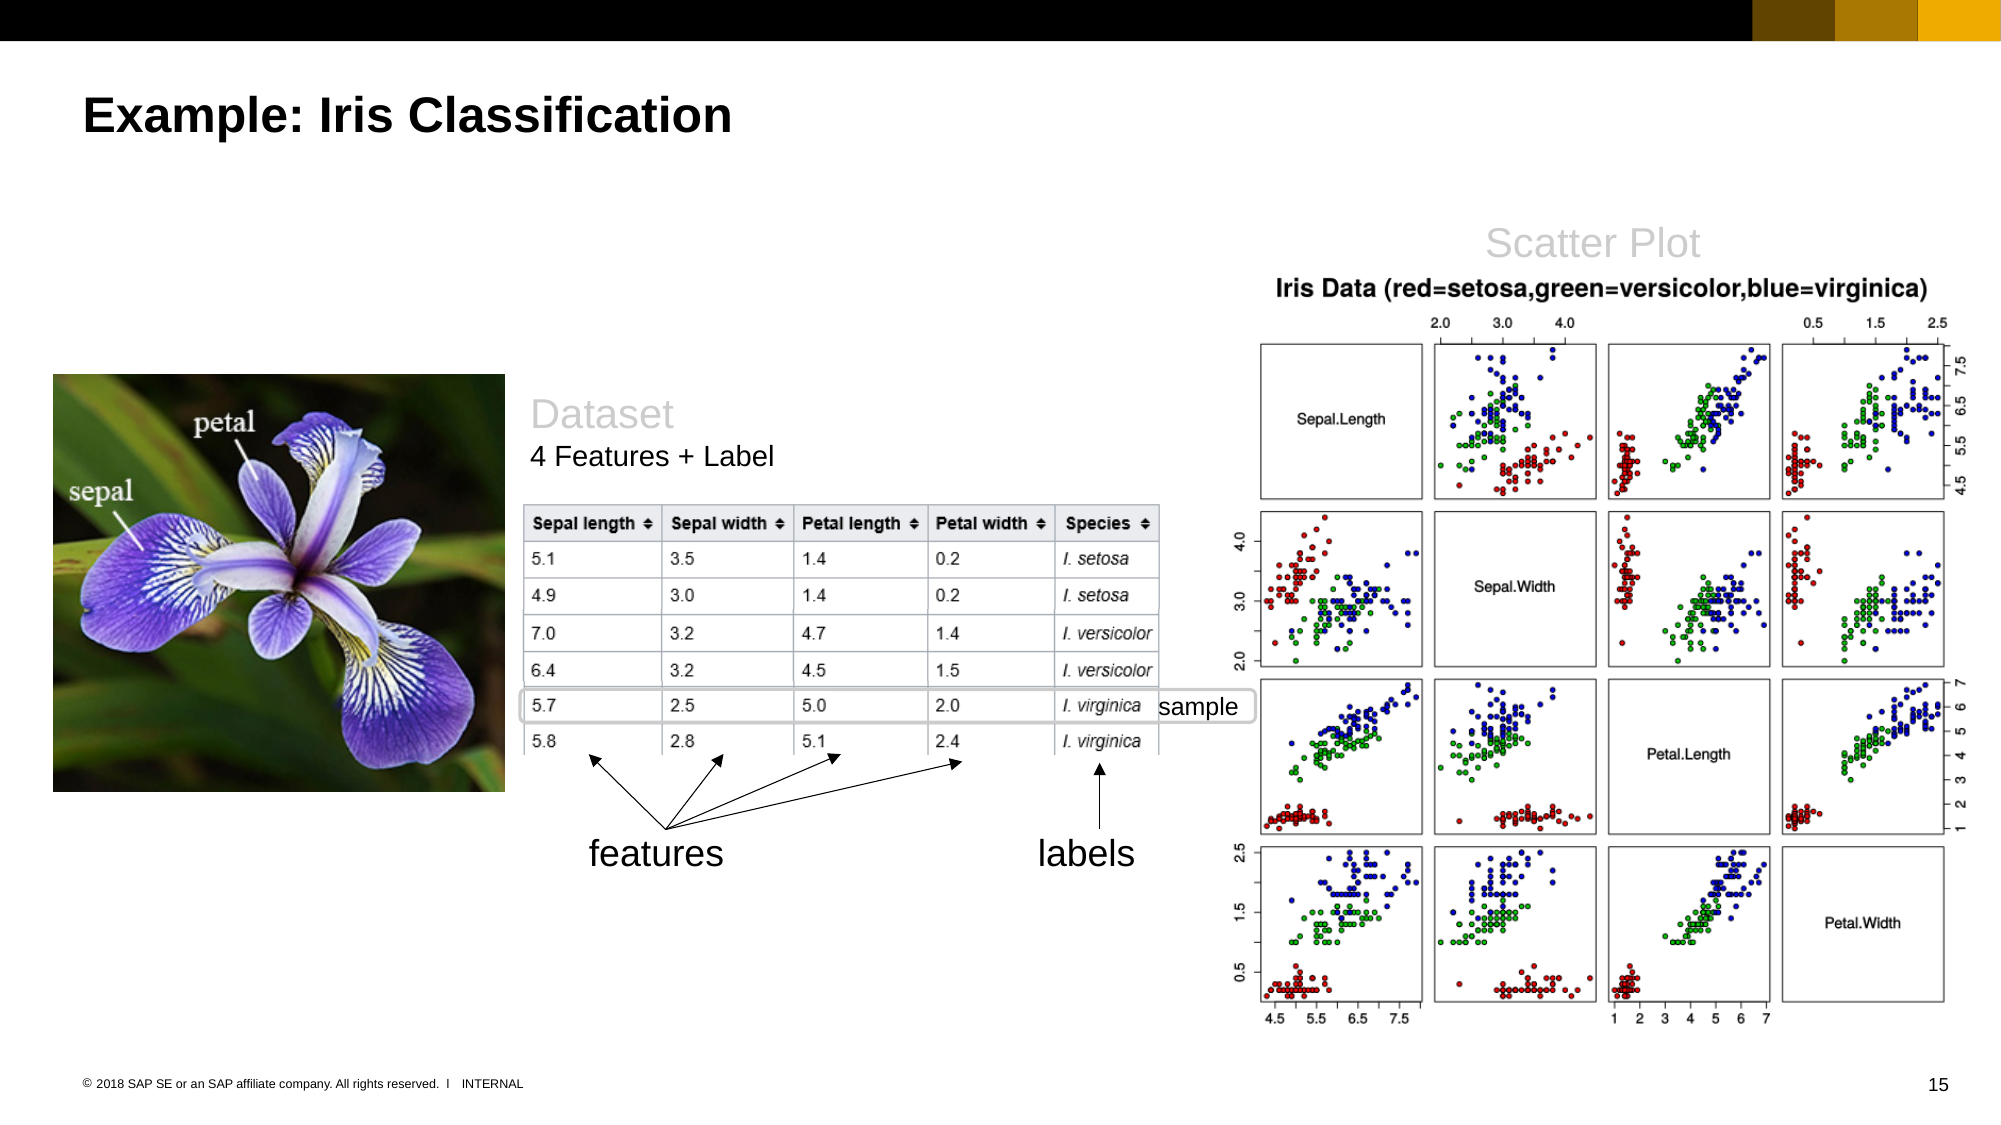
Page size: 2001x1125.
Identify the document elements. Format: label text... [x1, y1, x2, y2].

text_box Scatter Plot [1485, 215, 1719, 261]
text_box labels [1037, 829, 1162, 875]
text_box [724, 753, 842, 760]
picture [1203, 262, 2001, 1059]
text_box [518, 503, 1165, 755]
text_box features [588, 838, 743, 875]
title Example: Iris Classification [82, 82, 1918, 144]
text_box sample [1169, 689, 1197, 723]
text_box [588, 753, 662, 830]
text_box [727, 761, 963, 830]
text_box Dataset 4 Features + Label [529, 387, 1169, 468]
picture [53, 374, 506, 793]
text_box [665, 753, 724, 830]
